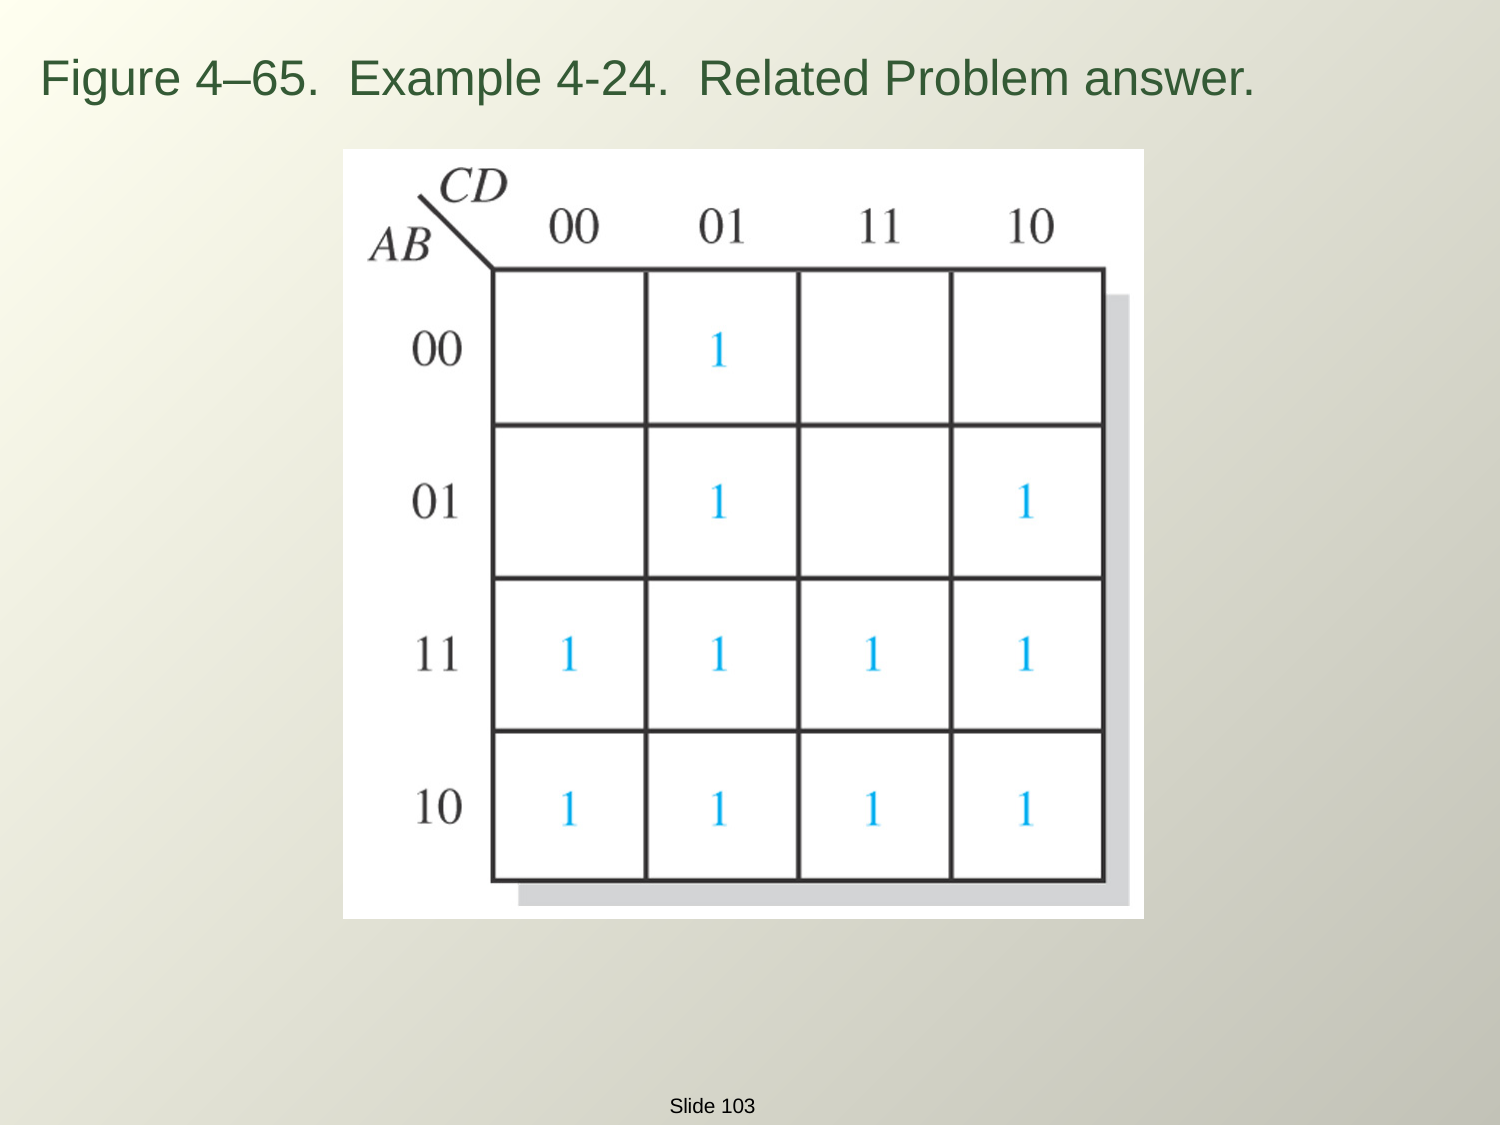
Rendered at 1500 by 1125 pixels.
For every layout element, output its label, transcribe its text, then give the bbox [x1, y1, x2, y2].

title Figure 4–65. Example 4-24. Related Problem answer. [24, 37, 1463, 113]
picture [343, 149, 1144, 919]
